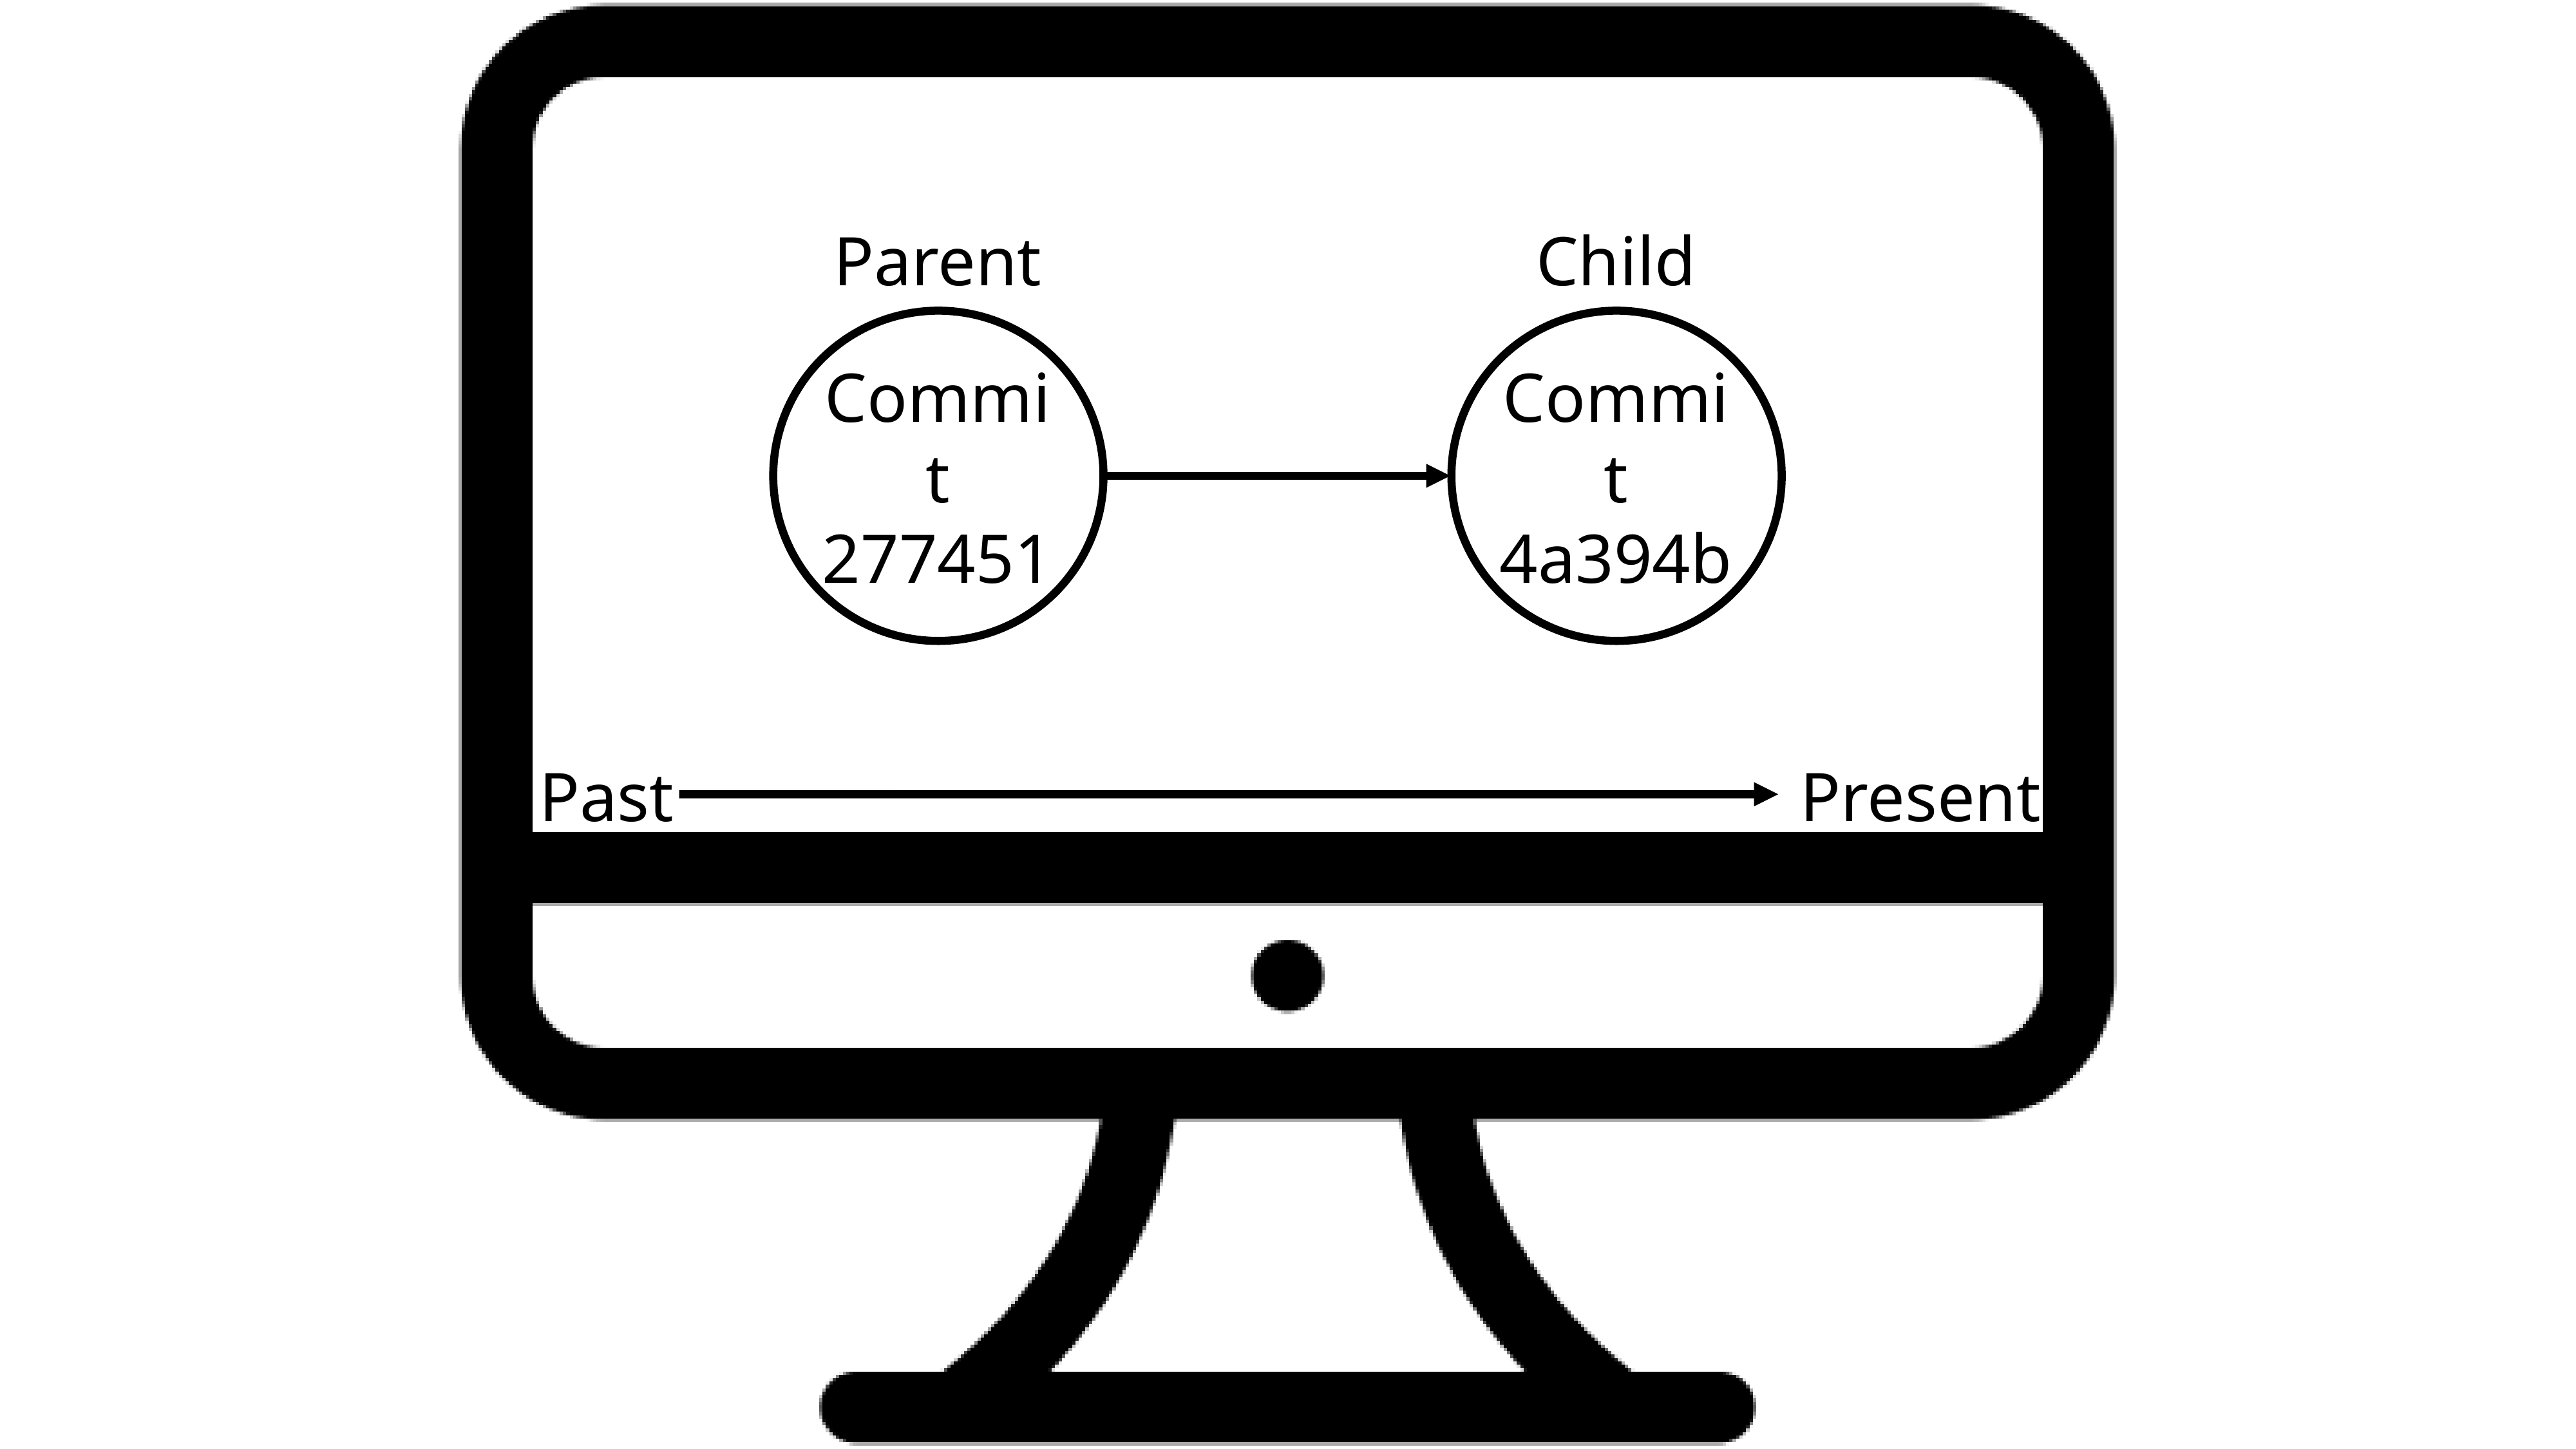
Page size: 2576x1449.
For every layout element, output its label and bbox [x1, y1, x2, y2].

picture [425, 0, 2151, 1449]
text_box [1451, 310, 1782, 641]
text_box [773, 310, 1104, 641]
